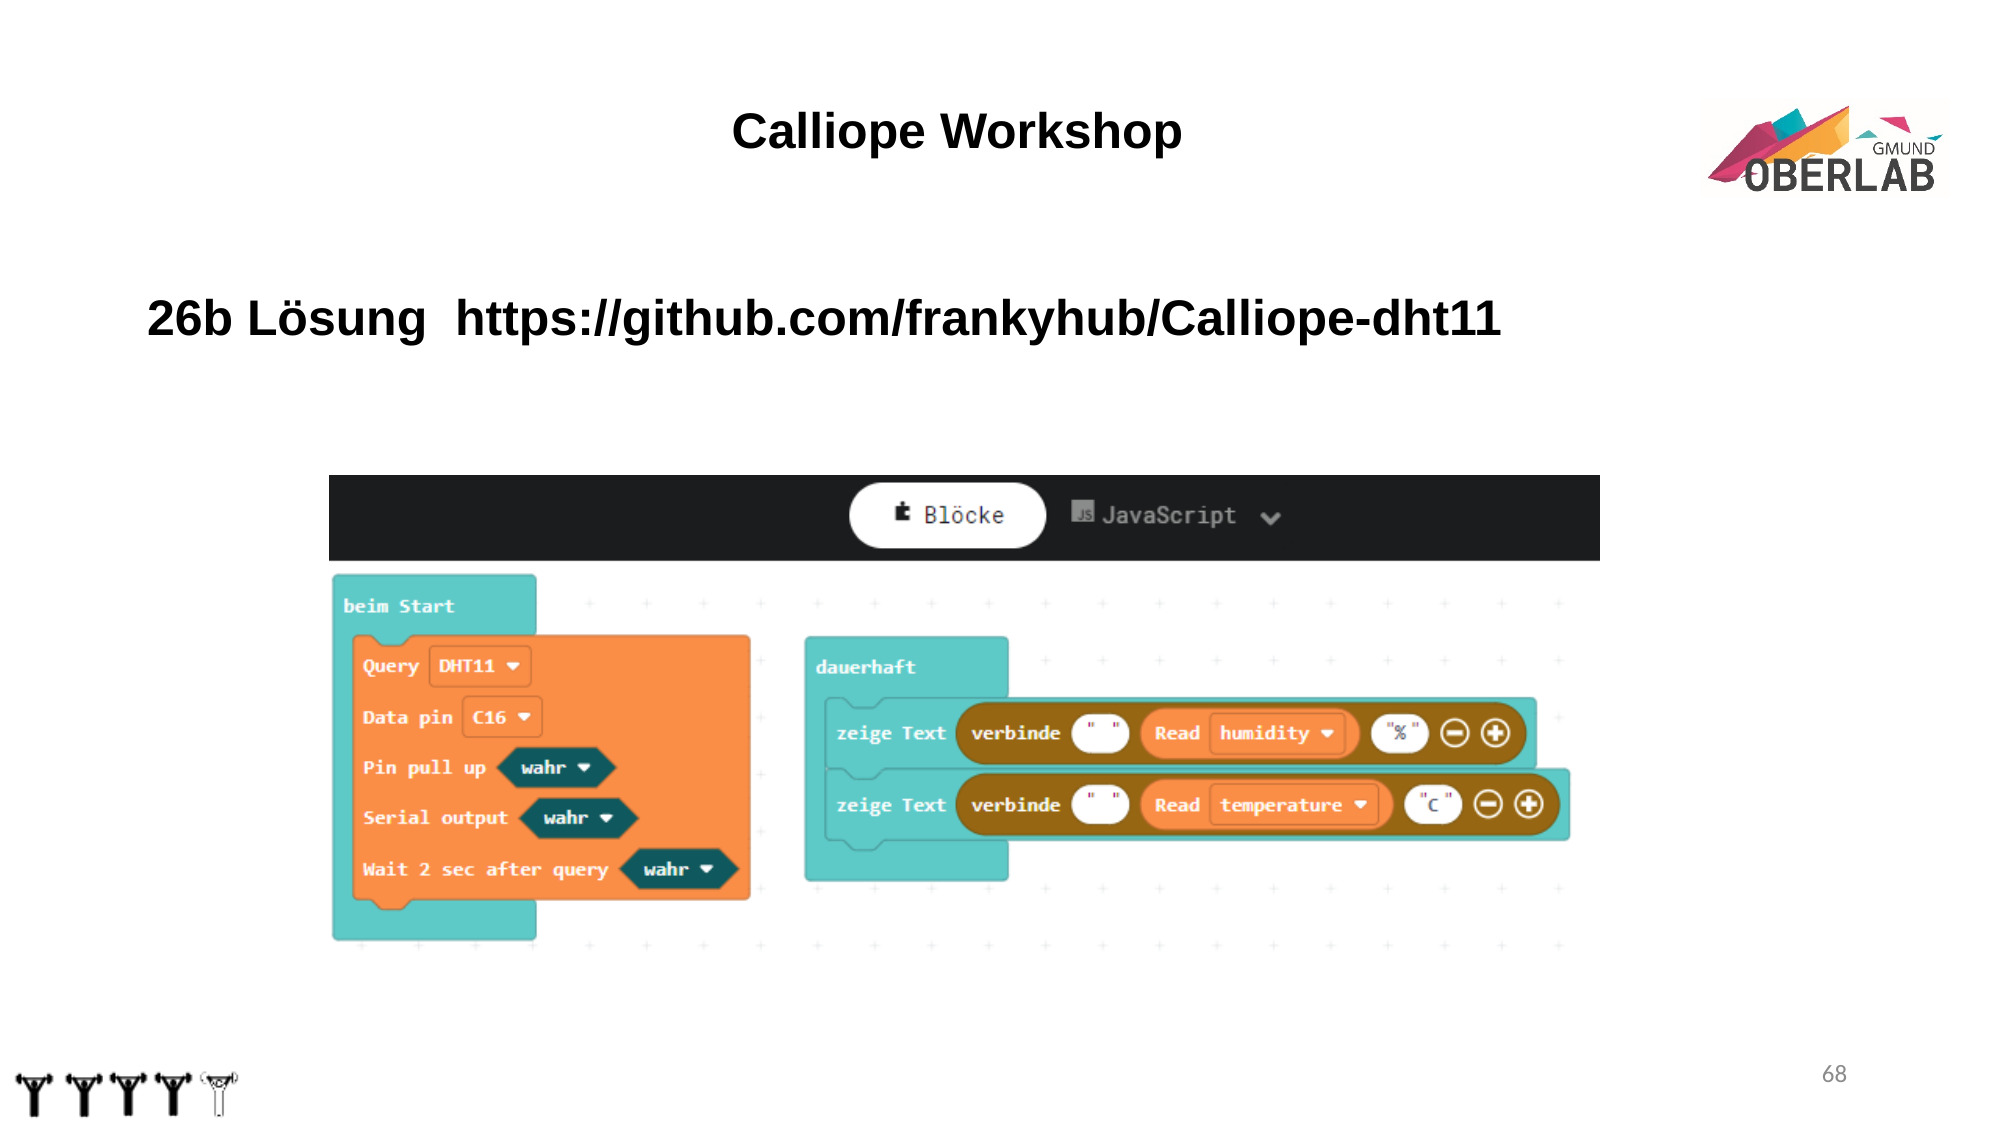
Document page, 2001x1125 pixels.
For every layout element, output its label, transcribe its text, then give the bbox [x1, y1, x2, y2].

picture [1700, 98, 1950, 198]
slide_number 68 [1412, 1042, 1863, 1103]
picture [329, 475, 1600, 962]
subtitle Calliope Workshop [214, 98, 1715, 231]
text_box 26b Lösung https://github.com/frankyhub/Calliope-dht11 [132, 248, 1950, 353]
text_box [9, 1064, 243, 1125]
